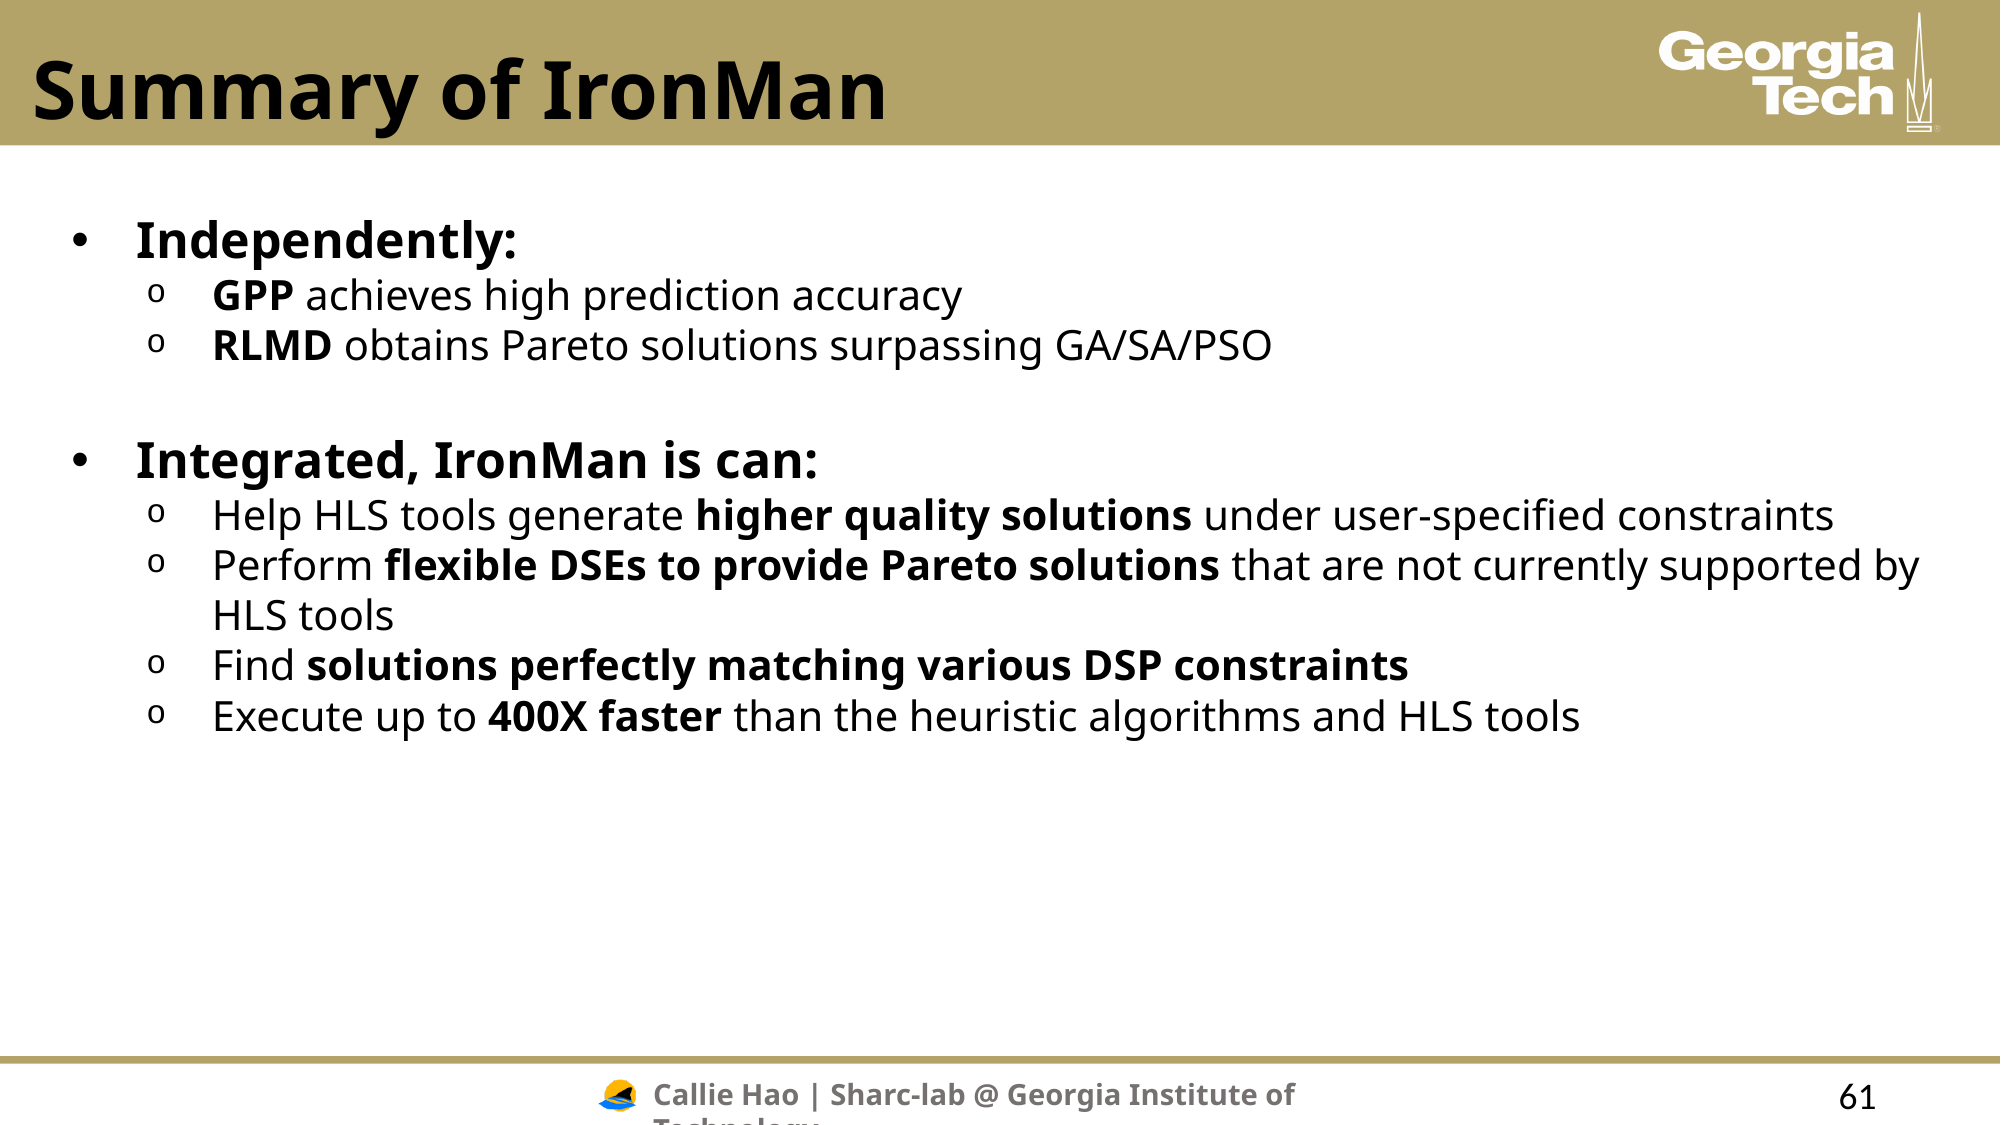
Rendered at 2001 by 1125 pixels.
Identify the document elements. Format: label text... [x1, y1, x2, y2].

picture [1659, 12, 1941, 133]
picture [596, 1076, 640, 1112]
title Summary of IronMan [17, 42, 1875, 145]
list Independently: GPP achieves high prediction accuracy RLMD obtains Pareto solutions surpassing GA/SA/PSO Integrated, IronMan is can: Help HLS tools generate higher quality solutions under user-specified constraints Perform flexible DSEs to provide Pareto solutions that are not currently supported by HLS tools Find solutions perfectly matching various DSP constraints Execute up to 400X faster than the heuristic algorithms and HLS tools [56, 201, 1941, 1014]
slide_number 61 [1823, 1064, 1941, 1114]
